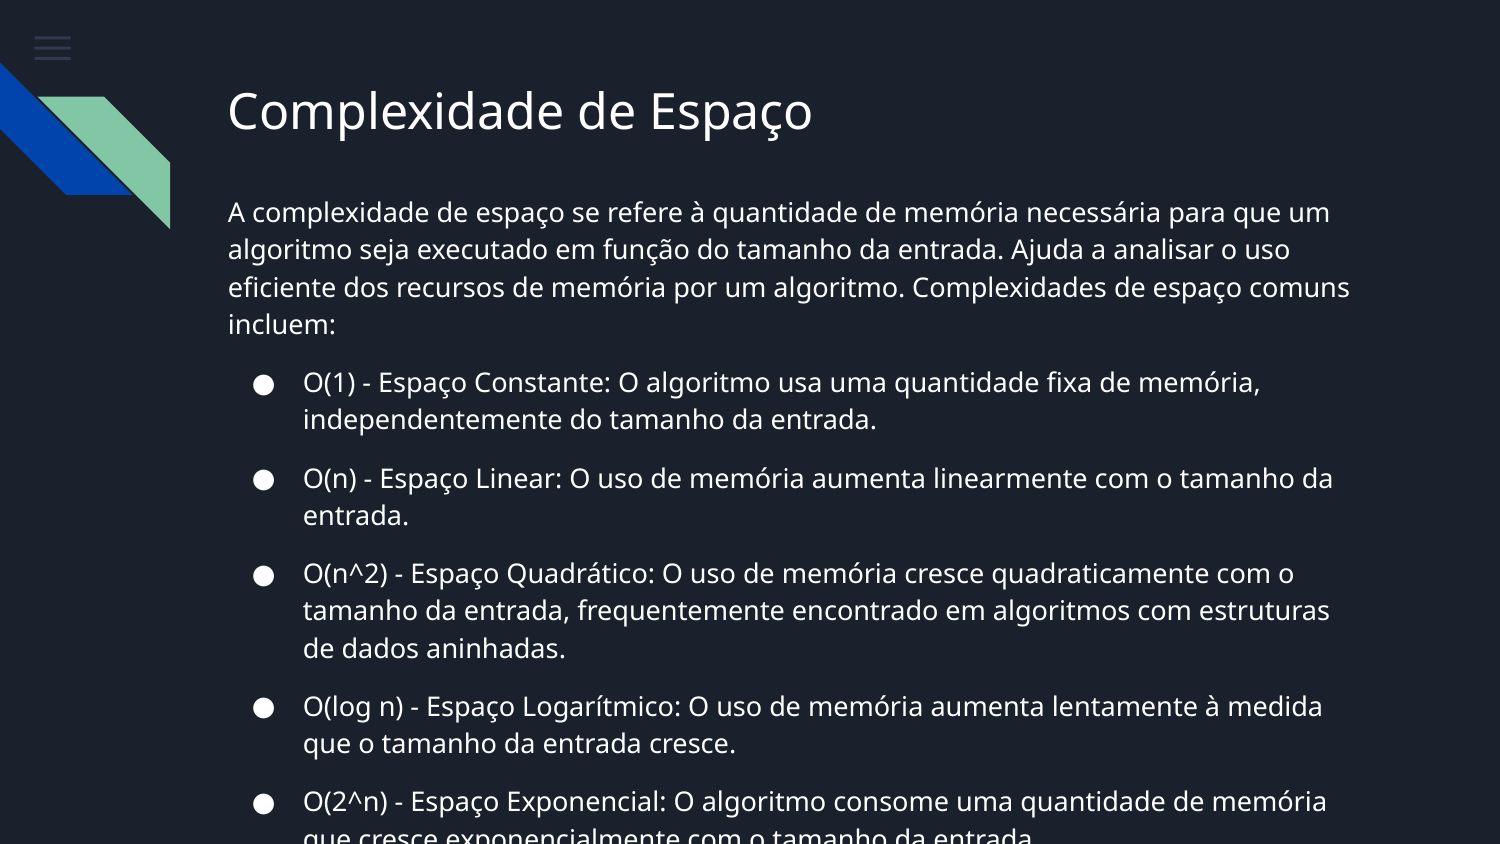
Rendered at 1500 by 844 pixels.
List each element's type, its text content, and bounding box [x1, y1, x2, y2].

list A complexidade de espaço se refere à quantidade de memória necessária para que um algoritmo seja executado em função do tamanho da entrada. Ajuda a analisar o uso eficiente dos recursos de memória por um algoritmo. Complexidades de espaço comuns incluem: O(1) - Espaço Constante: O algoritmo usa uma quantidade fixa de memória, independentemente do tamanho da entrada. O(n) - Espaço Linear: O uso de memória aumenta linearmente com o tamanho da entrada. O(n^2) - Espaço Quadrático: O uso de memória cresce quadraticamente com o tamanho da entrada, frequentemente encontrado em algoritmos com estruturas de dados aninhadas. O(log n) - Espaço Logarítmico: O uso de memória aumenta lentamente à medida que o tamanho da entrada cresce. O(2^n) - Espaço Exponencial: O algoritmo consome uma quantidade de memória que cresce exponencialmente com o tamanho da entrada. [212, 175, 1368, 826]
title Complexidade de Espaço [212, 64, 1368, 175]
